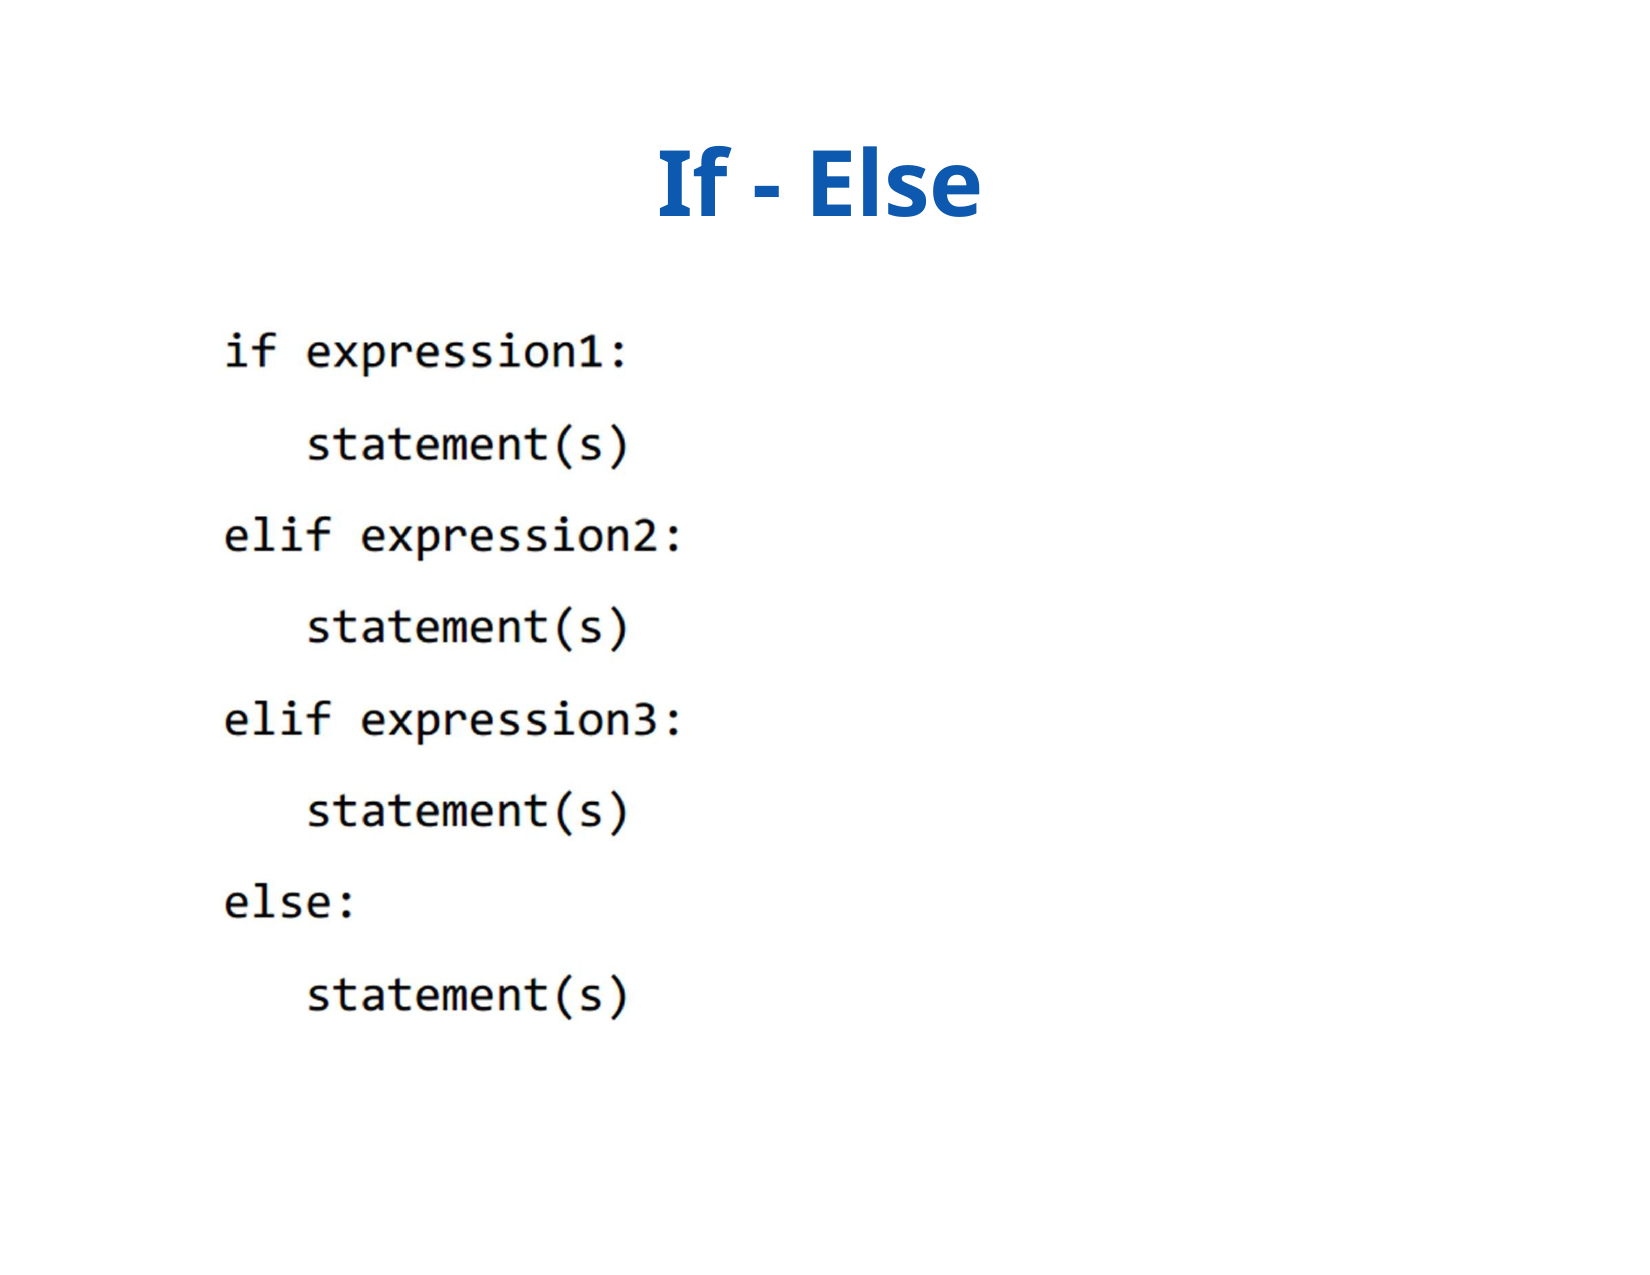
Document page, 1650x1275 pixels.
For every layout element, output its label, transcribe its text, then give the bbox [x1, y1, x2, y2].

title If - Else [654, 122, 996, 338]
text_box [220, 327, 680, 1022]
